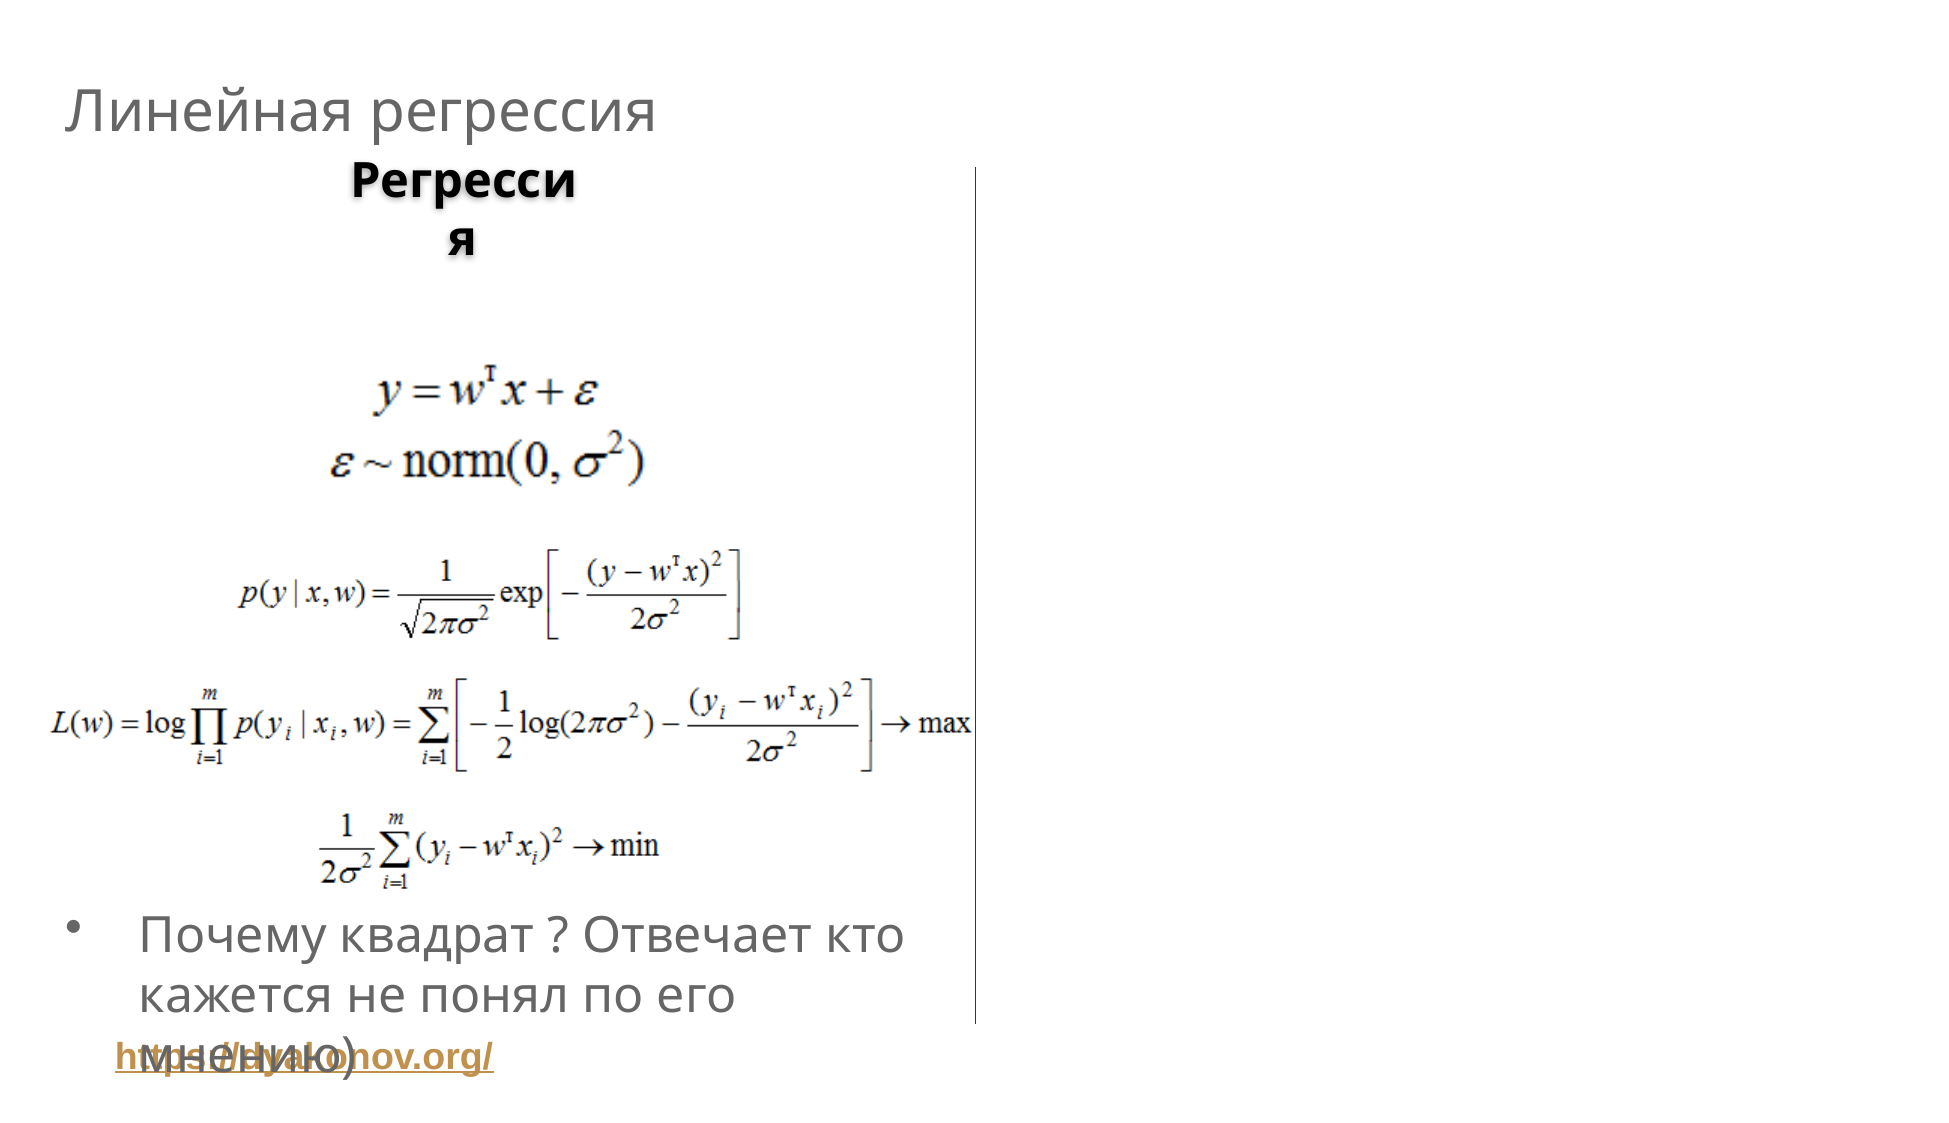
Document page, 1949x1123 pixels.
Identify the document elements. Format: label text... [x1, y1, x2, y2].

title Линейная регрессия [51, 65, 1459, 158]
text_box Регрессия [322, 174, 605, 240]
list Почему квадрат ? Отвечает кто кажется не понял по его мнению) [51, 903, 960, 1053]
text_box https://dyakonov.org/ [100, 1053, 509, 1084]
picture [45, 547, 975, 896]
picture [325, 360, 650, 496]
